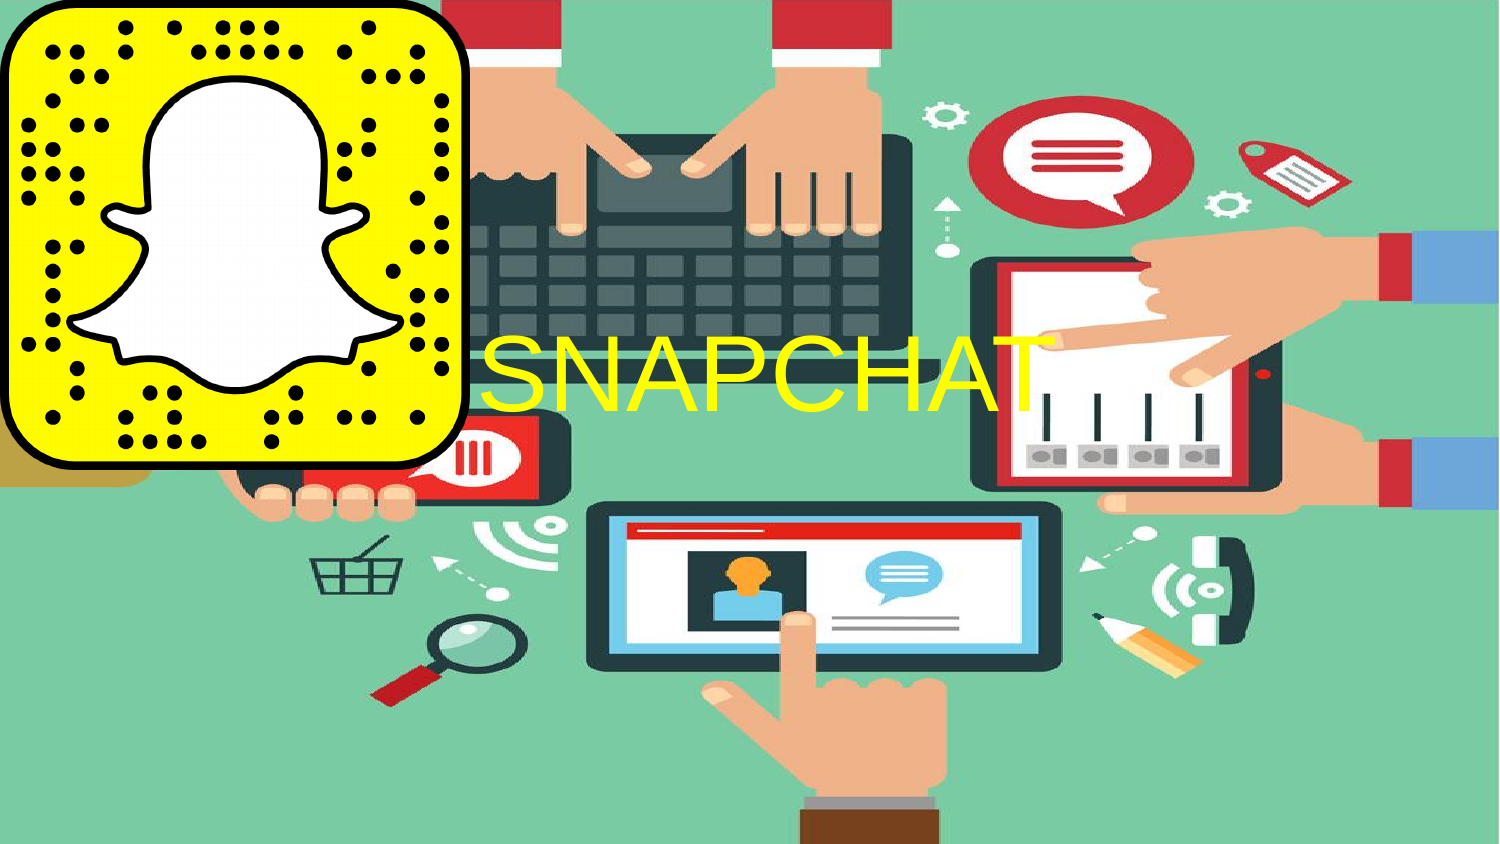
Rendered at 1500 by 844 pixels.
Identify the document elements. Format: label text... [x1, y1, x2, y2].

title SNAPCHAT [475, 111, 1467, 449]
picture [0, 0, 1500, 844]
